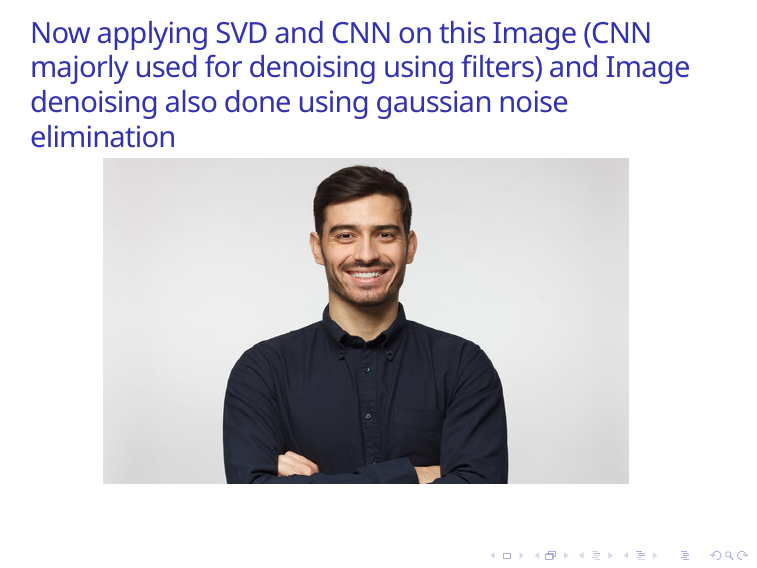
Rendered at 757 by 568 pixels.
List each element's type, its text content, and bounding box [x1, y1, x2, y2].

picture [102, 158, 629, 485]
title Now applying SVD and CNN on this Image (CNN majorly used for denoising using filters) and Image denoising also done using gaussian noise elimination [28, 11, 716, 154]
